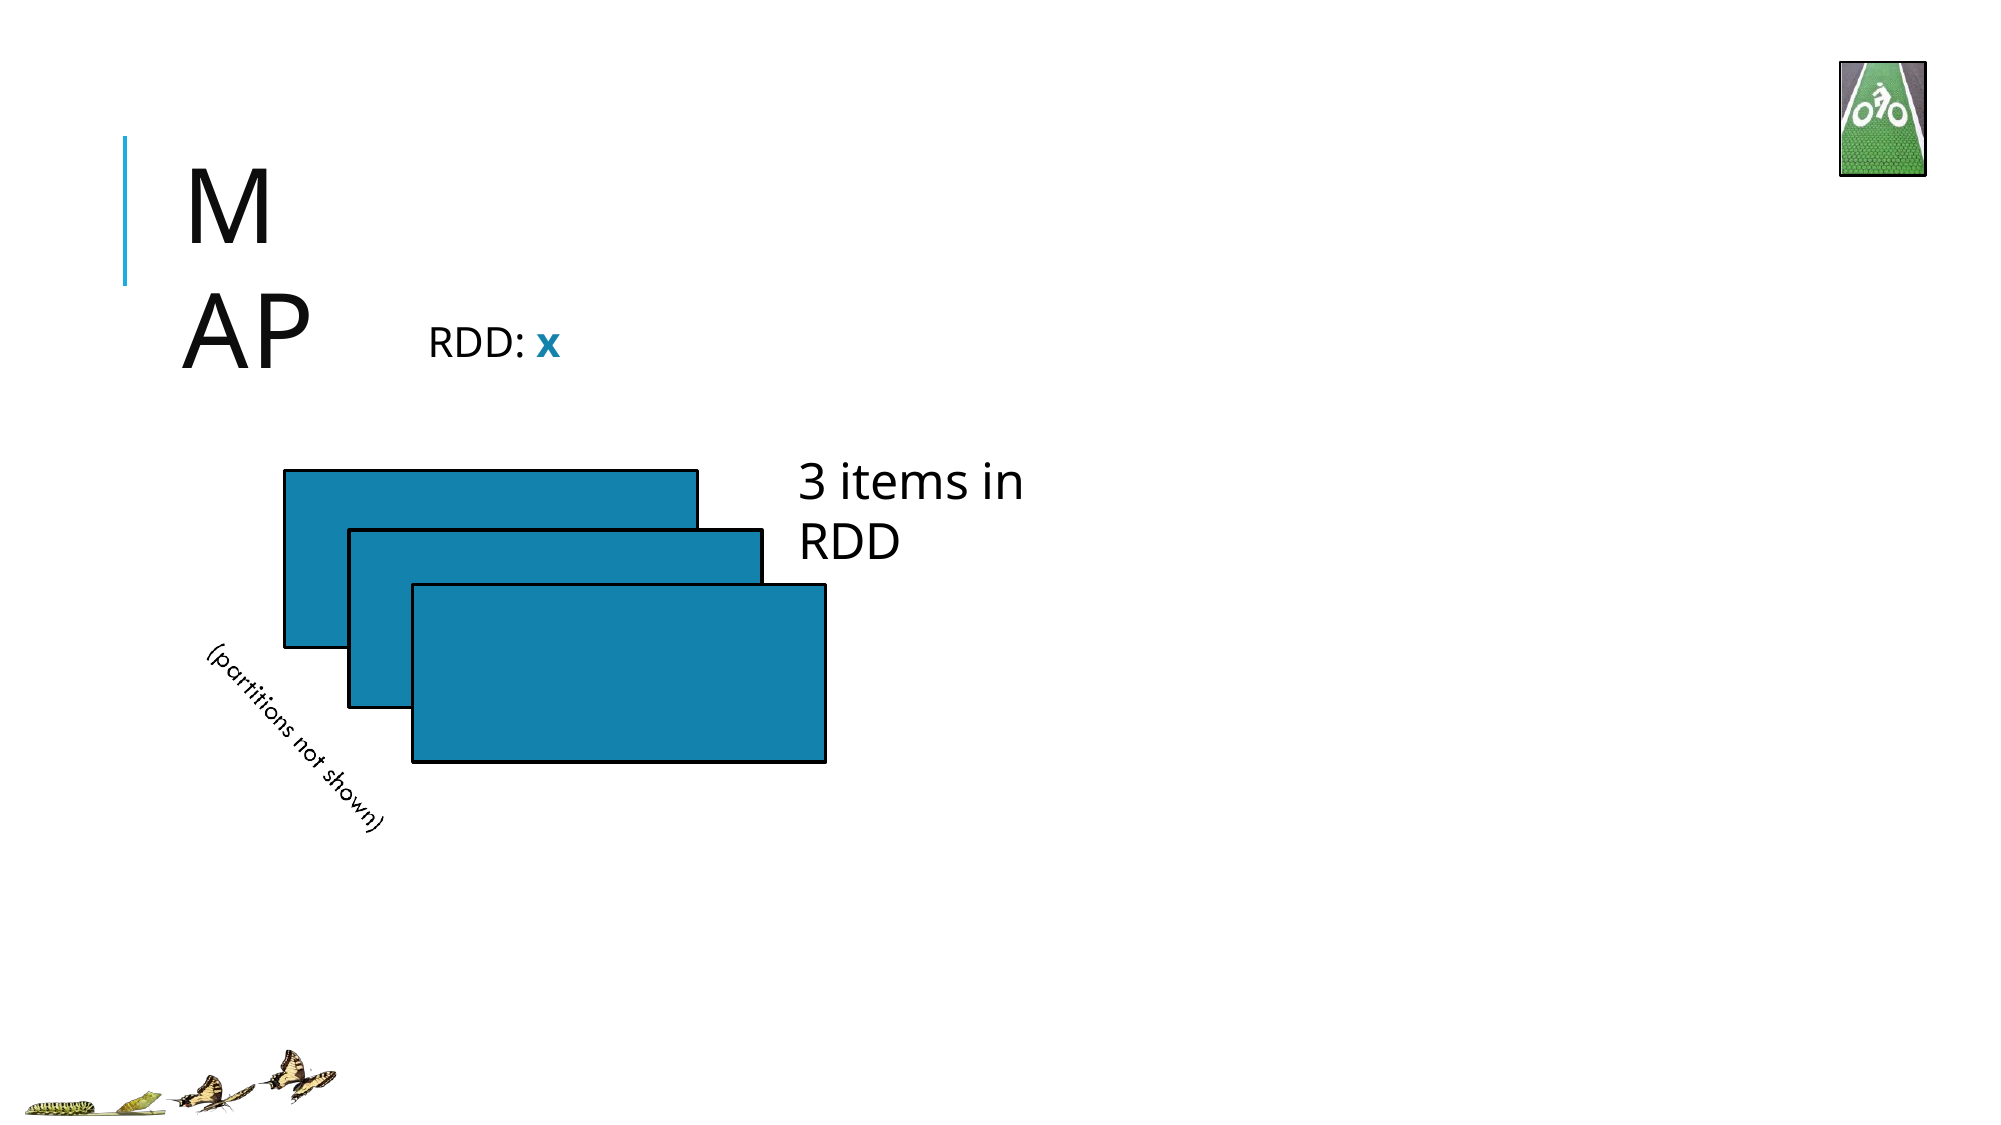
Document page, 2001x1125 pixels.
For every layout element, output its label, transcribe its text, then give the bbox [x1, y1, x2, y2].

text_box [19, 1046, 349, 1125]
text_box [412, 584, 826, 763]
text_box MAP [180, 139, 324, 390]
text_box [349, 530, 763, 708]
text_box RDD: x 3 items in RDD [425, 315, 1088, 570]
text_box [284, 470, 425, 643]
text_box [206, 643, 384, 833]
text_box [1840, 62, 1926, 176]
